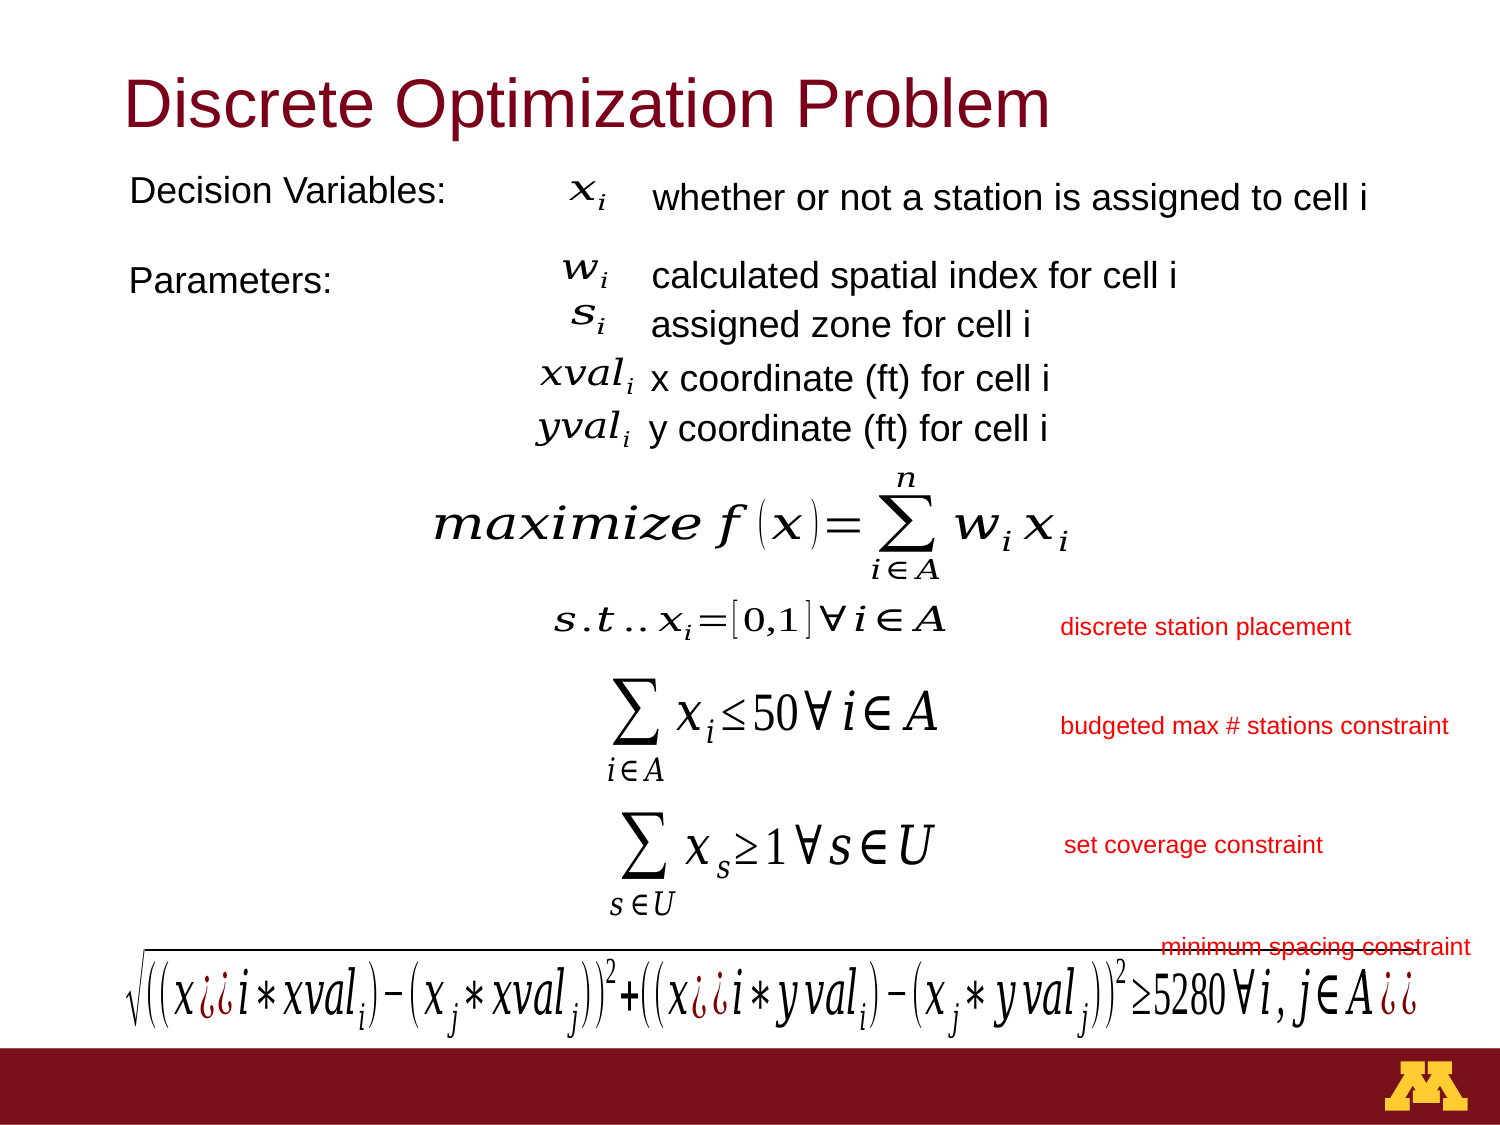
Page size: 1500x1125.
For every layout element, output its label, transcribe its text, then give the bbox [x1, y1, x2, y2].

text_box assigned zone for cell i [636, 292, 1047, 346]
title Discrete Optimization Problem [112, 6, 1388, 194]
text_box Parameters: [113, 249, 358, 309]
text_box minimum spacing constraint [1146, 923, 1487, 969]
text_box x coordinate (ft) for cell i [635, 346, 1066, 407]
picture [0, 1048, 1500, 1125]
text_box discrete station placement [1045, 602, 1367, 648]
text_box Decision Variables: [114, 158, 473, 219]
text_box set coverage constraint [1049, 821, 1339, 866]
text_box budgeted max # stations constraint [1045, 702, 1465, 747]
text_box y coordinate (ft) for cell i [634, 396, 1064, 457]
text_box calculated spatial index for cell i [636, 244, 1193, 304]
text_box whether or not a station is assigned to cell i [637, 165, 1384, 225]
